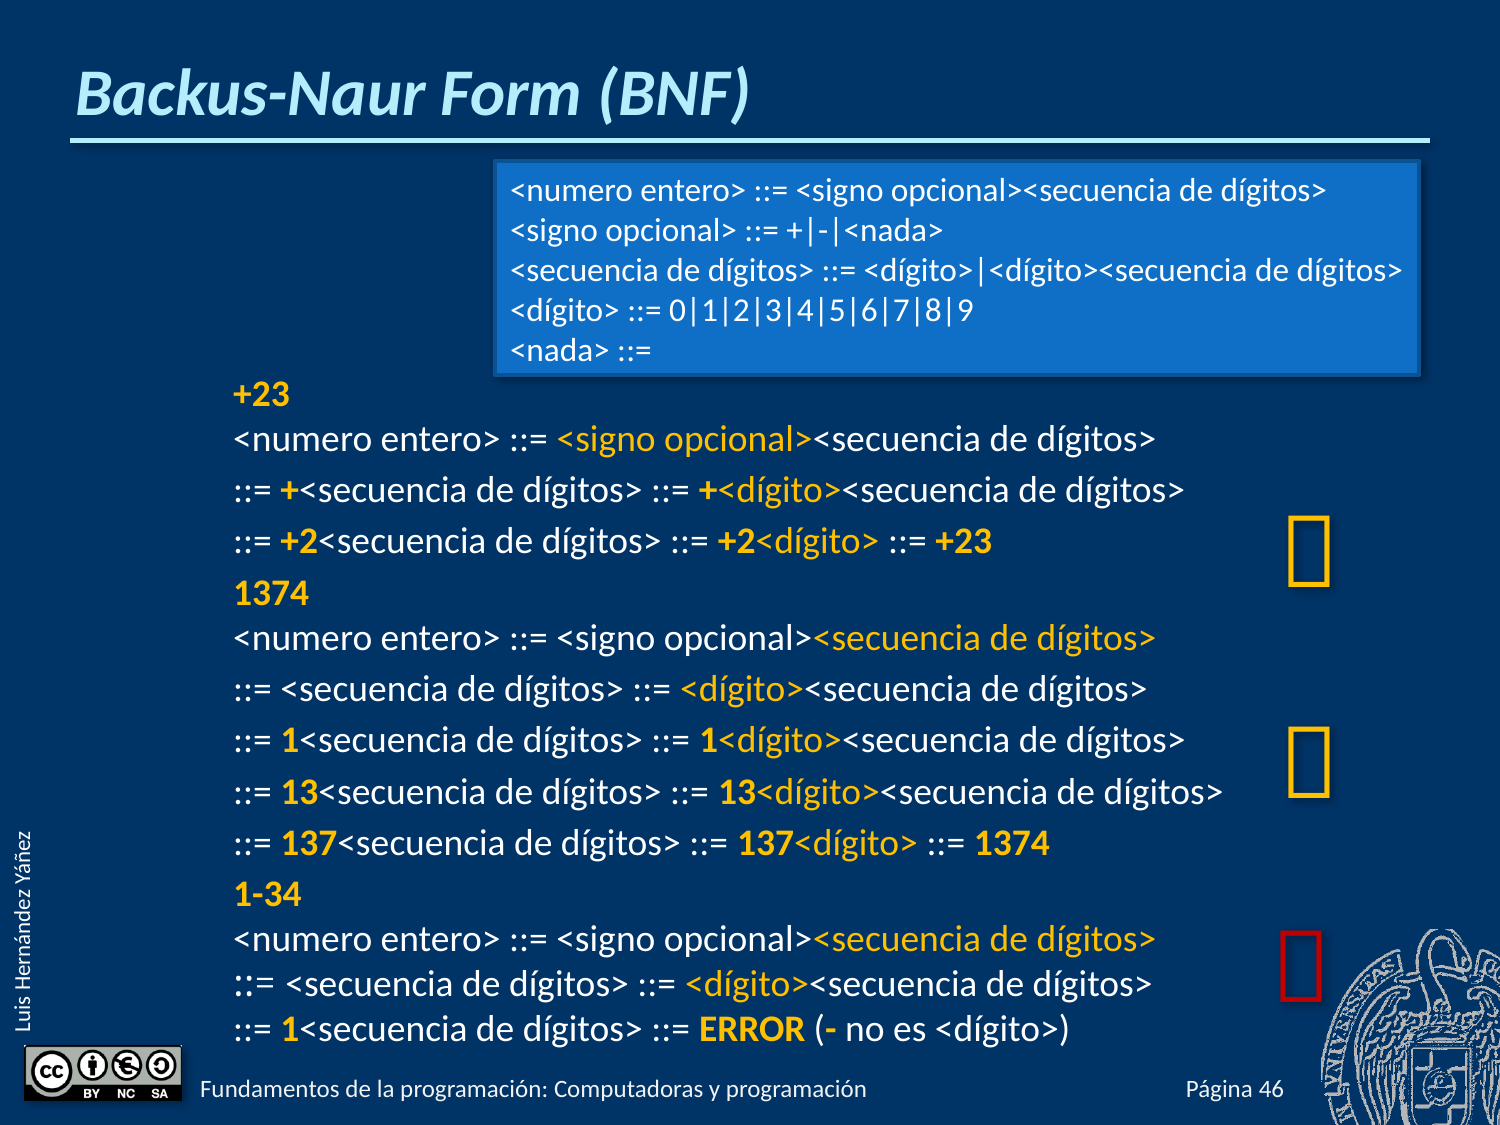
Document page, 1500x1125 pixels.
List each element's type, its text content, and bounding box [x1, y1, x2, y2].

text_box <numero entero> ::= <signo opcional><secuencia de dígitos> <signo opcional> ::= +|-|<nada> <secuencia de dígitos> ::= <dígito>|<dígito><secuencia de dígitos> <dígito> ::= 0|1|2|3|4|5|6|7|8|9 <nada> ::= [493, 159, 1421, 377]
text_box  [1264, 691, 1355, 827]
footer Fundamentos de la programación: Computadoras y programación [200, 1042, 1114, 1103]
slide_number Página 46 [1136, 1042, 1285, 1103]
title Backus-Naur Form (BNF) [75, 46, 1425, 129]
picture [24, 1045, 182, 1101]
text_box +23 <numero entero> ::= <signo opcional><secuencia de dígitos> ::= +<secuencia de dígitos> ::= +<dígito><secuencia de dígitos> ::= +2<secuencia de dígitos> ::= +2<dígito> ::= +23 1374 <numero entero> ::= <signo opcional><secuencia de dígitos> ::= <secuencia de dígitos> ::= <dígito><secuencia de dígitos> ::= 1<secuencia de dígitos> ::= 1<dígito><secuencia de dígitos> ::= 13<secuencia de dígitos> ::= 13<dígito><secuencia de dígitos> ::= 137<secuencia de dígitos> ::= 137<dígito> ::= 1374 1-34 <numero entero> ::= <signo opcional><secuencia de dígitos> ::= <secuencia de dígitos> ::= <dígito><secuencia de dígitos> ::= 1<secuencia de dígitos> ::= ERROR (- no es <dígito>) [218, 361, 1274, 1057]
text_box  [1264, 480, 1355, 616]
picture [1321, 929, 1500, 1125]
text_box  [1256, 894, 1347, 1030]
